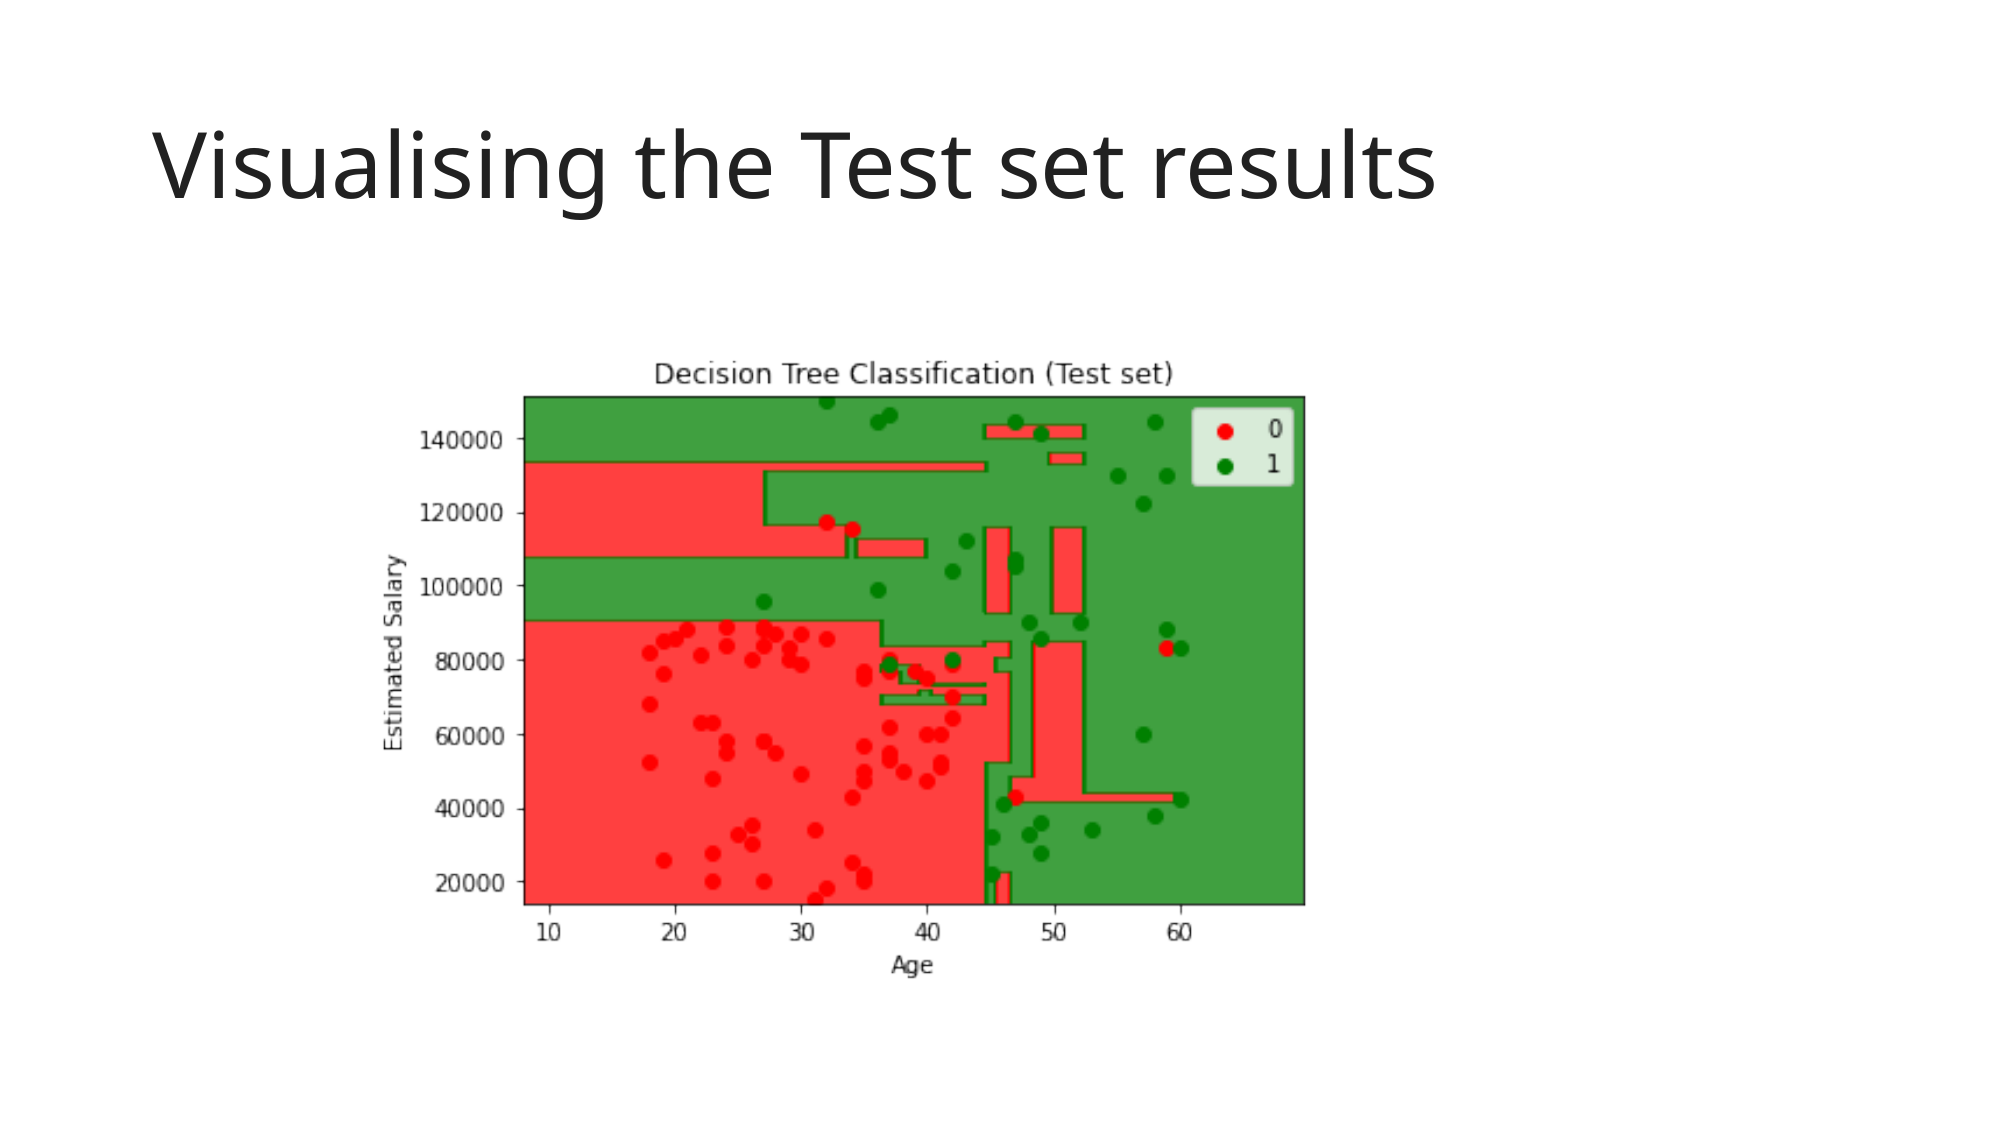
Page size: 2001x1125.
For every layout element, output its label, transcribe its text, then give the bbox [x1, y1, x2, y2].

picture [370, 344, 1319, 993]
title Visualising the Test set results [137, 59, 1863, 278]
